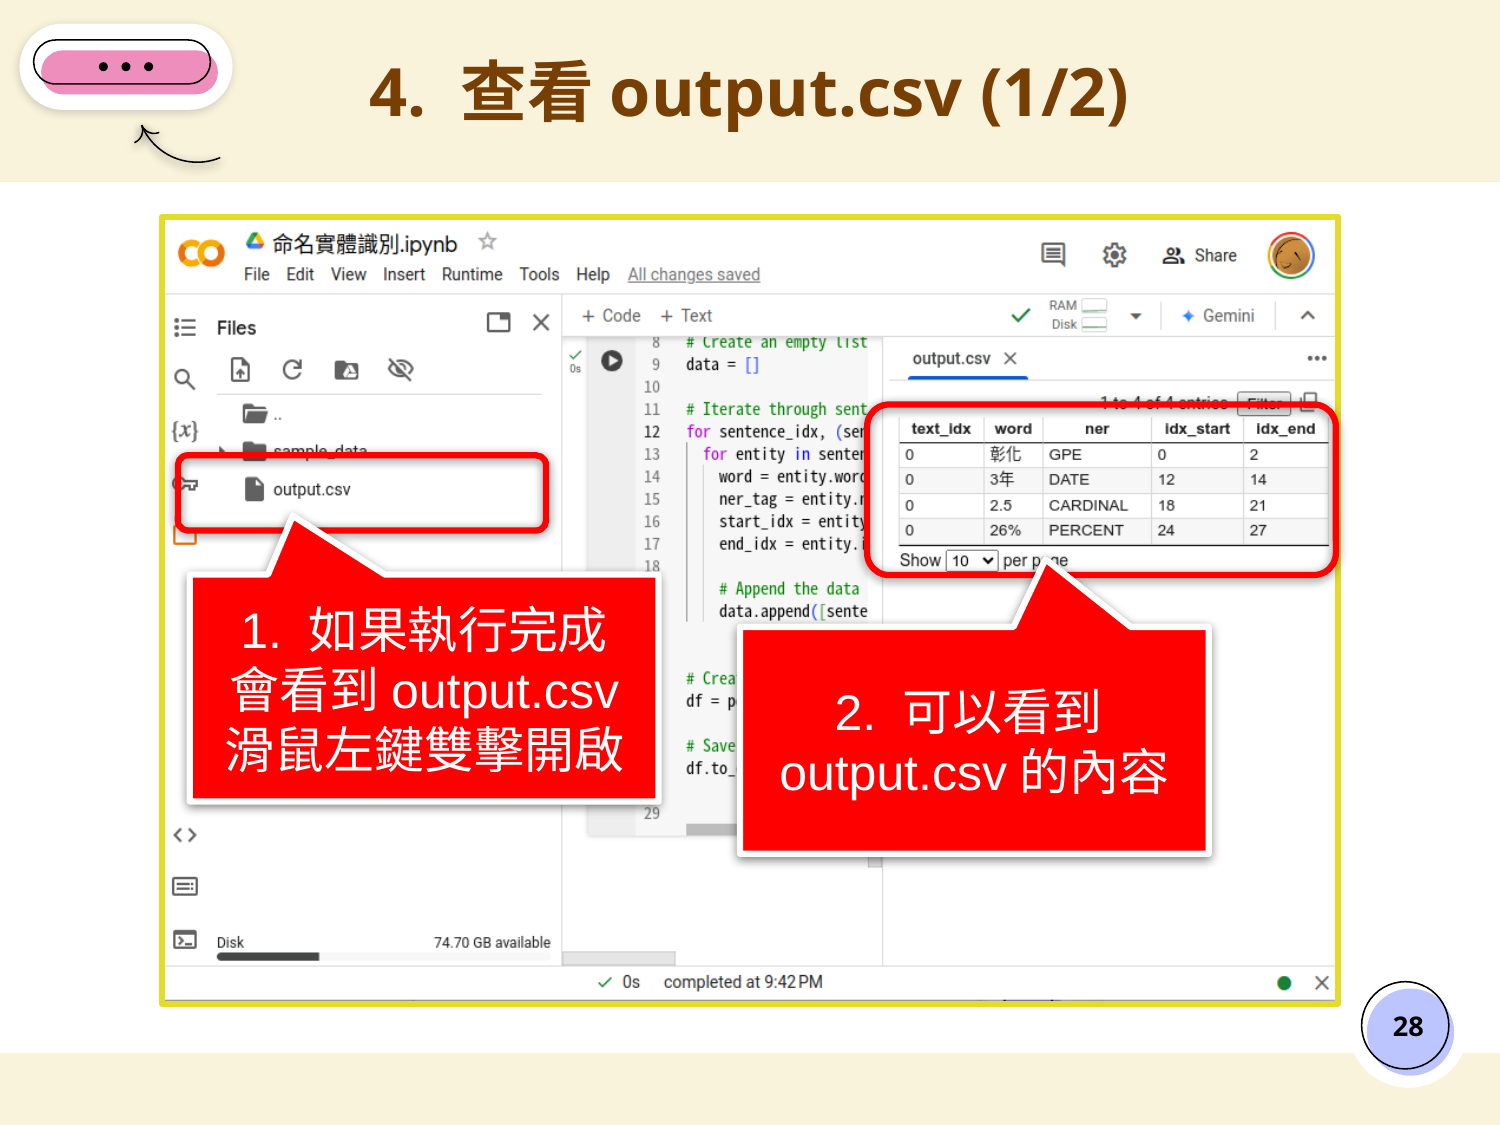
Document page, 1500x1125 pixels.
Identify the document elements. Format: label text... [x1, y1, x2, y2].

slide_number ‹#› [1363, 984, 1454, 1071]
title 4. 查看output.csv (1/2) [232, 23, 1268, 171]
picture [164, 219, 1336, 1001]
